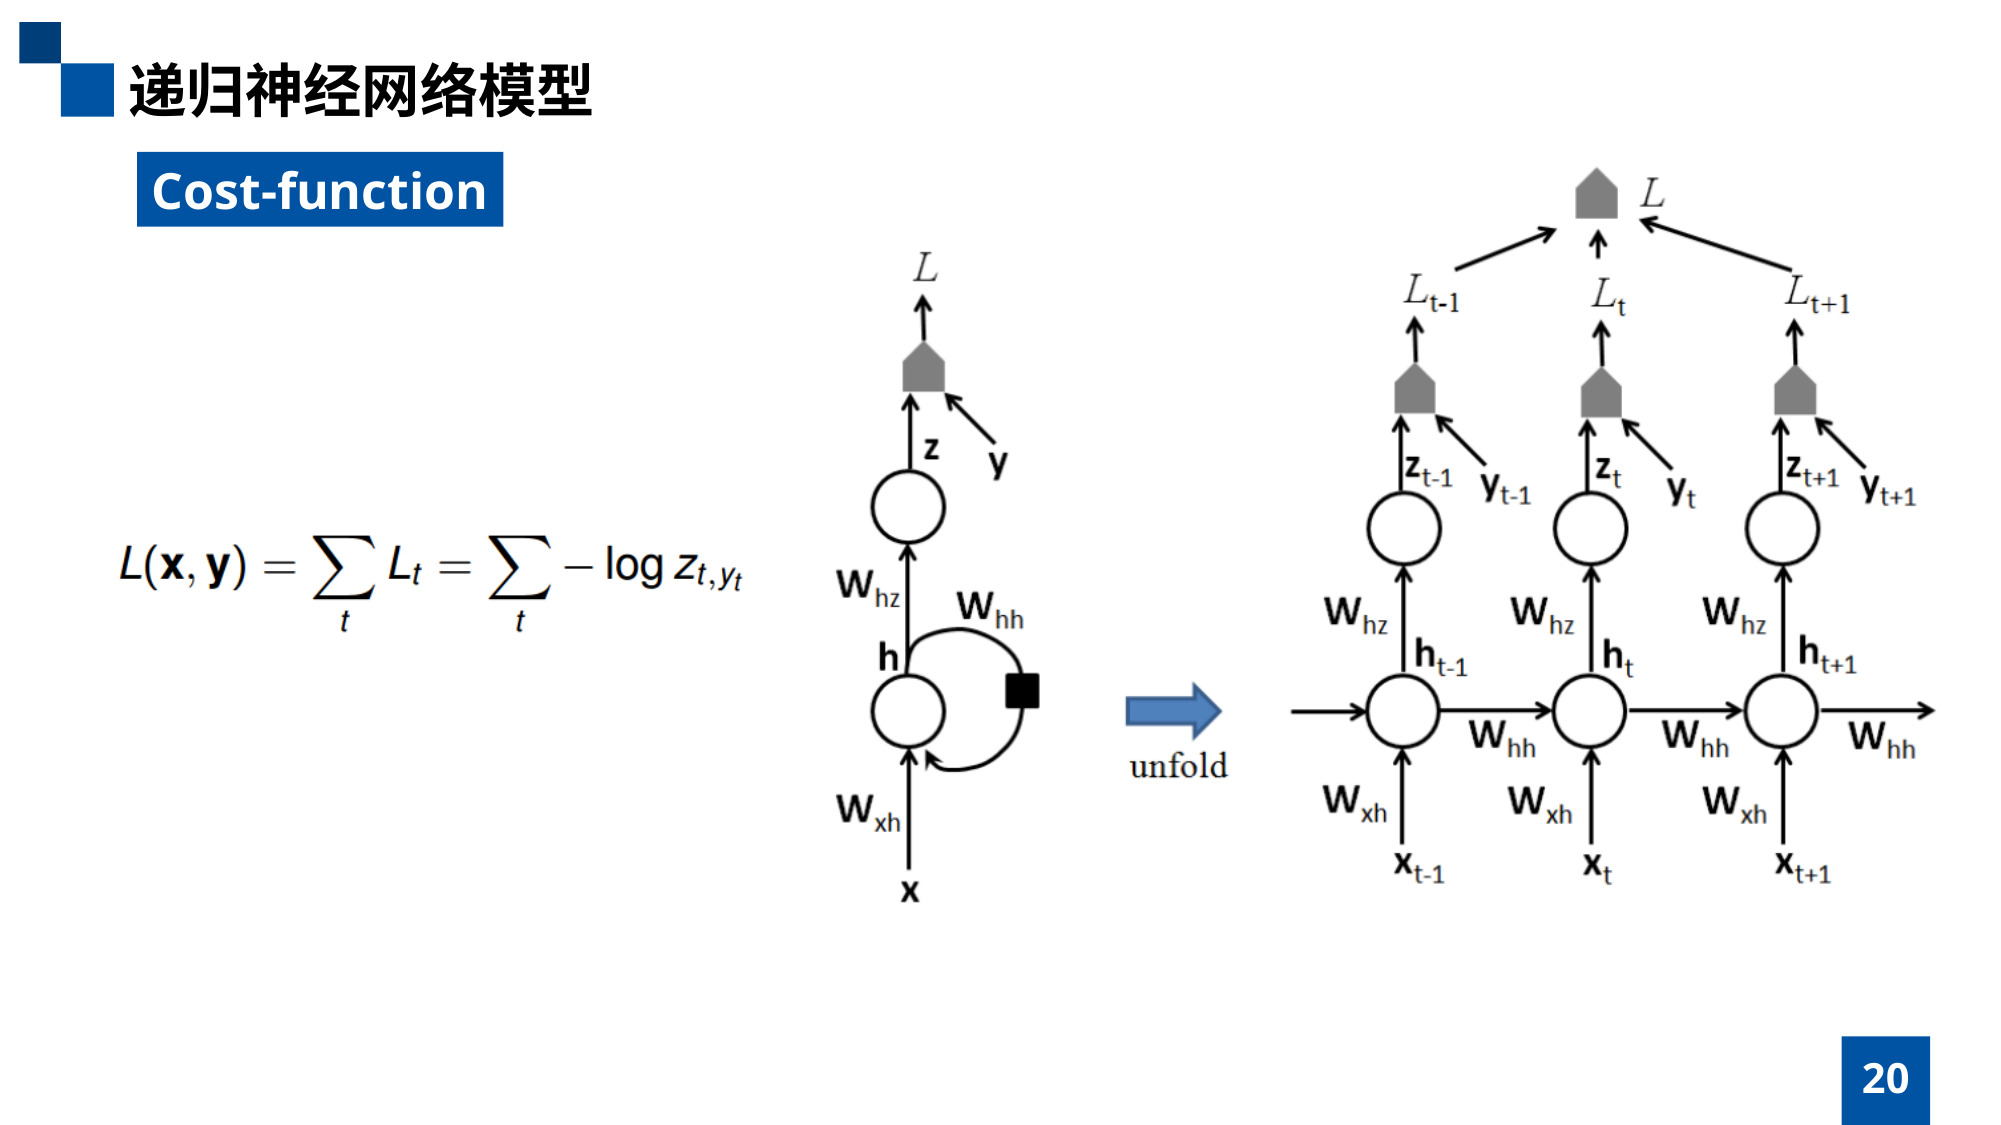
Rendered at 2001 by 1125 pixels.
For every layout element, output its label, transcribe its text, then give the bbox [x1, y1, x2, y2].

picture [99, 504, 775, 659]
text_box 递归神经网络模型 [113, 47, 1078, 132]
text_box Cost-function [137, 151, 504, 227]
slide_number 20 [1771, 1050, 2000, 1111]
picture [823, 151, 1953, 921]
